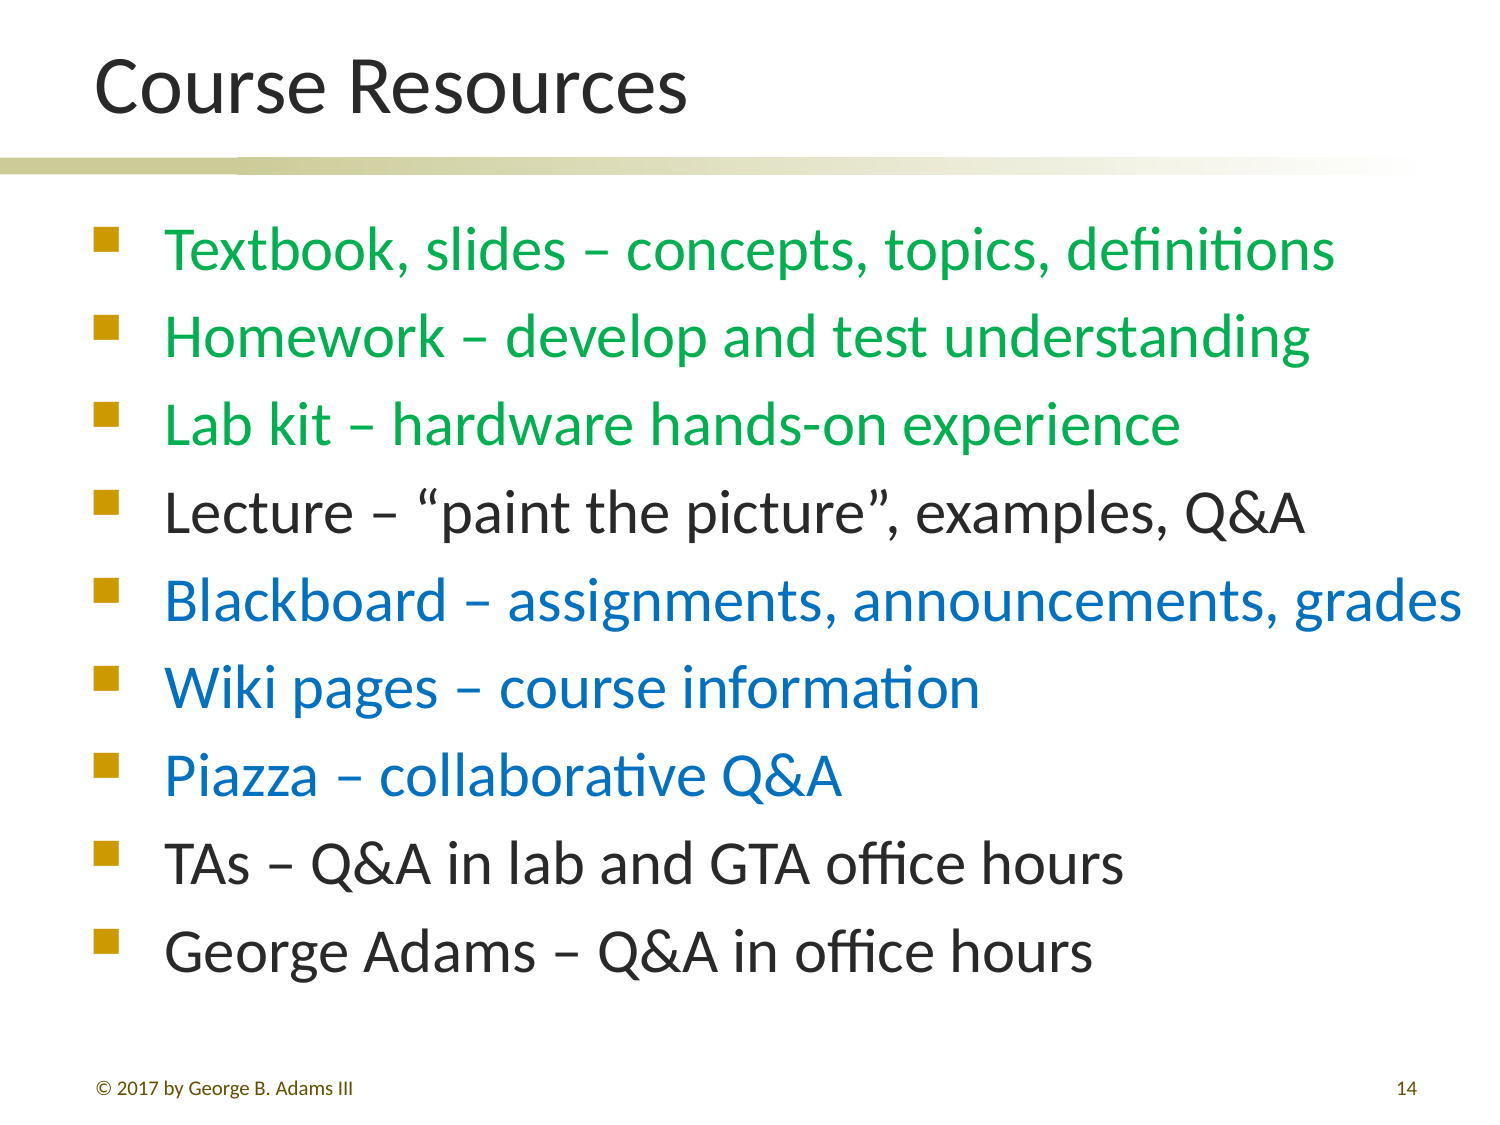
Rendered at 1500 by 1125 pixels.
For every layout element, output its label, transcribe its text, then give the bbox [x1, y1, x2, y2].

title Course Resources [79, 15, 1432, 139]
slide_number © 2017 by George B. Adams III [79, 1067, 406, 1099]
list Textbook, slides – concepts, topics, definitions Homework – develop and test understanding Lab kit – hardware hands-on experience Lecture – “paint the picture”, examples, Q&A Blackboard – assignments, announcements, grades Wiki pages – course information Piazza – collaborative Q&A TAs – Q&A in lab and GTA office hours George Adams – Q&A in office hours [75, 200, 1488, 1052]
slide_number 14 [1119, 1067, 1433, 1099]
